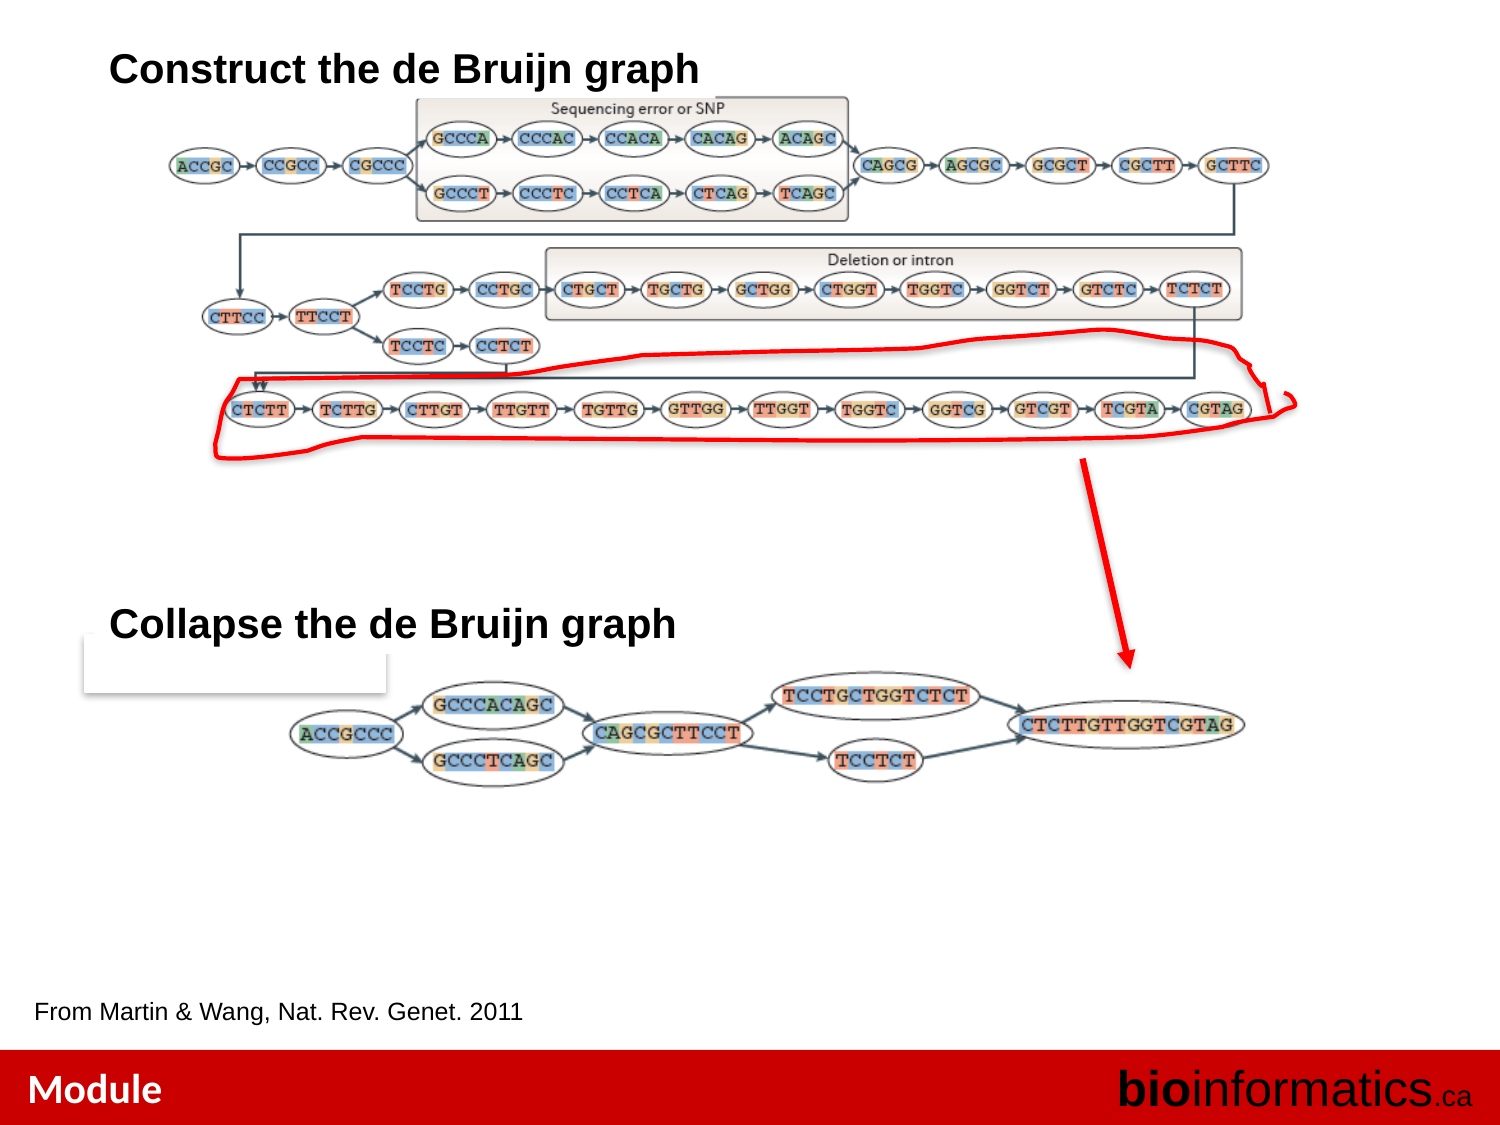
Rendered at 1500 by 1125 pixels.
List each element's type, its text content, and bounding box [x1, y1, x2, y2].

picture [137, 58, 1326, 464]
text_box From Martin & Wang, Nat. Rev. Genet. 2011 [19, 987, 540, 1033]
text_box Construct the de Bruijn graph [94, 33, 716, 99]
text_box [1082, 458, 1131, 670]
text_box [84, 588, 695, 693]
picture [84, 634, 1367, 825]
